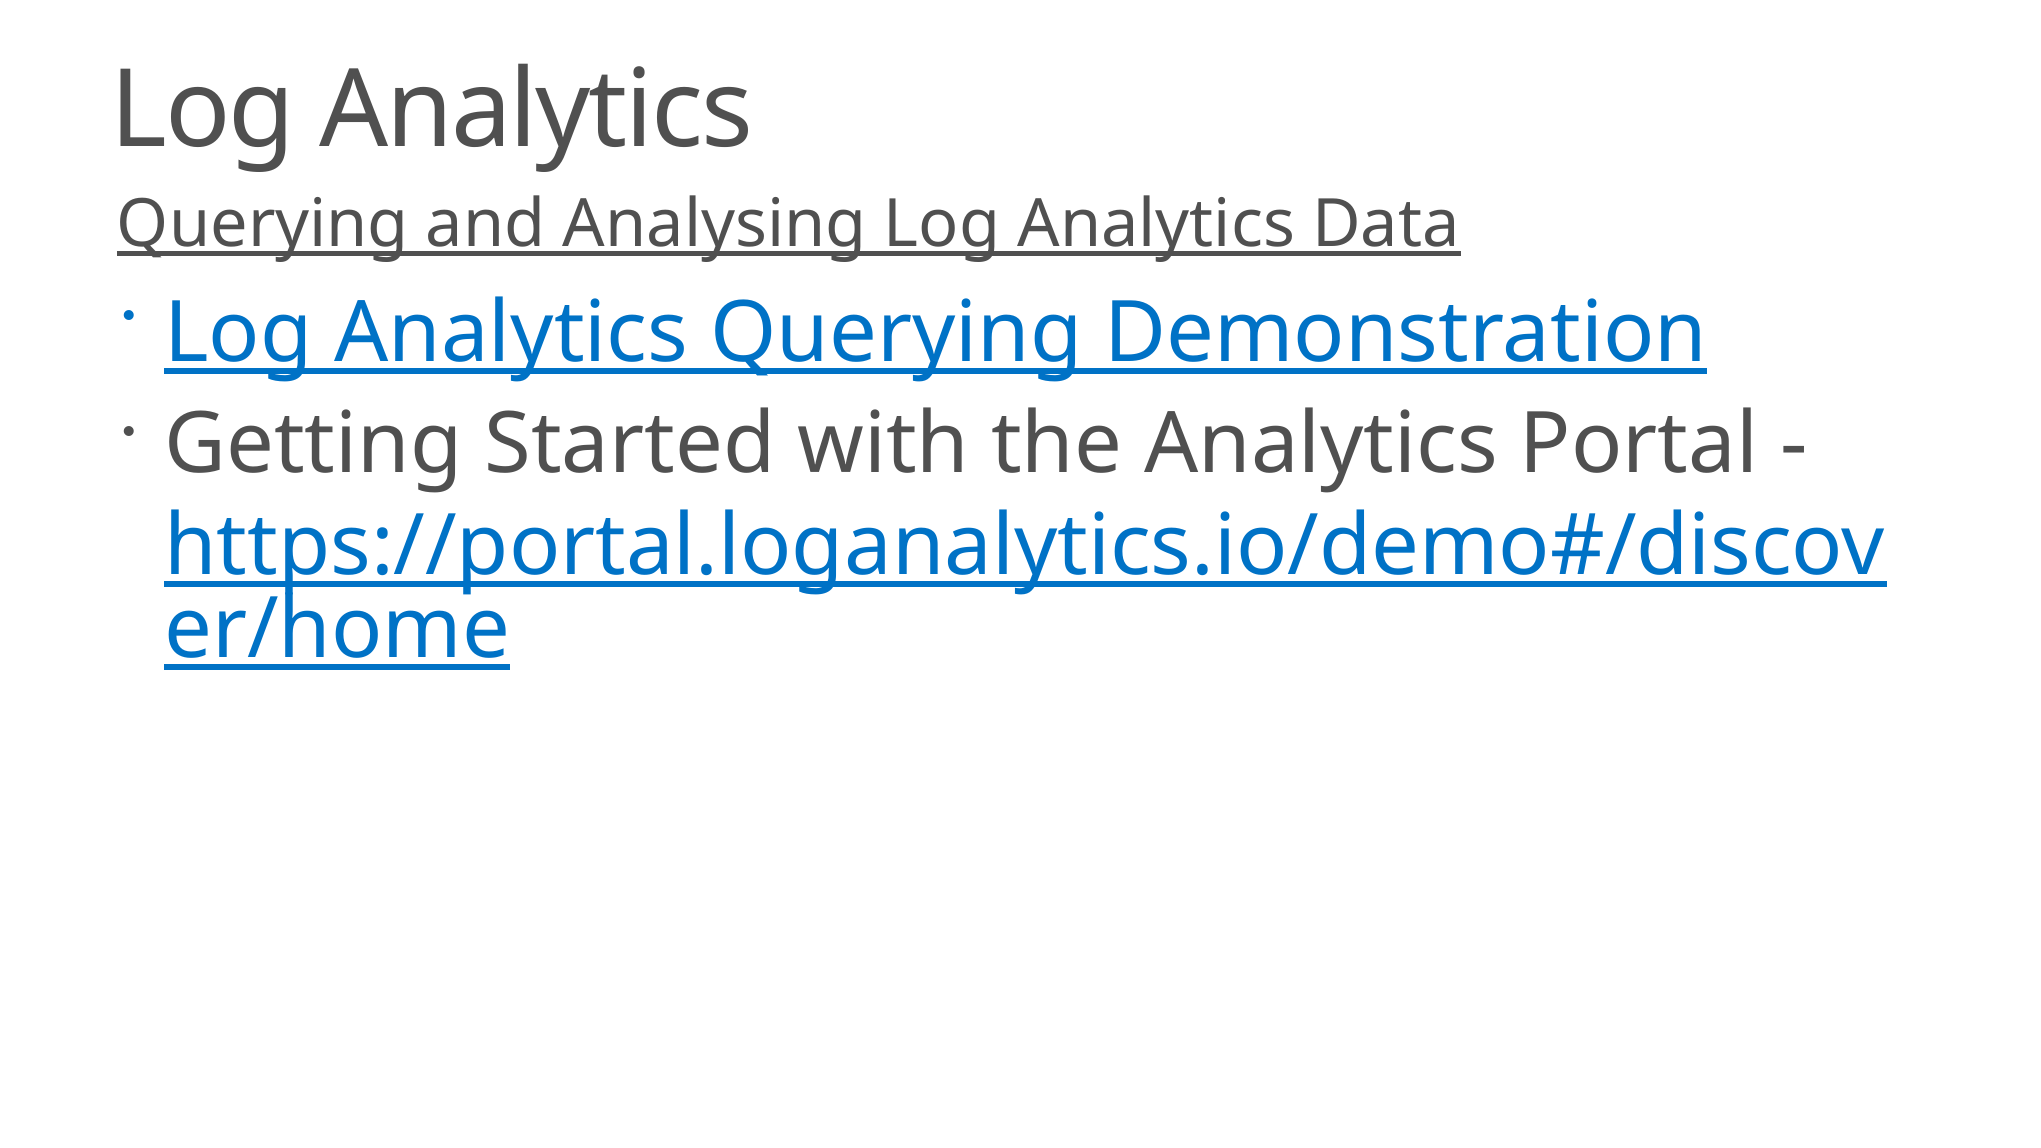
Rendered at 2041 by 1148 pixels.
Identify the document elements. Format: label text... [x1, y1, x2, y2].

list Querying and Analysing Log Analytics Data Log Analytics Querying Demonstration Getting Started with the Analytics Portal -https://portal.loganalytics.io/demo#/discover/home [86, 164, 1953, 993]
title Log Analytics [86, 38, 1953, 164]
